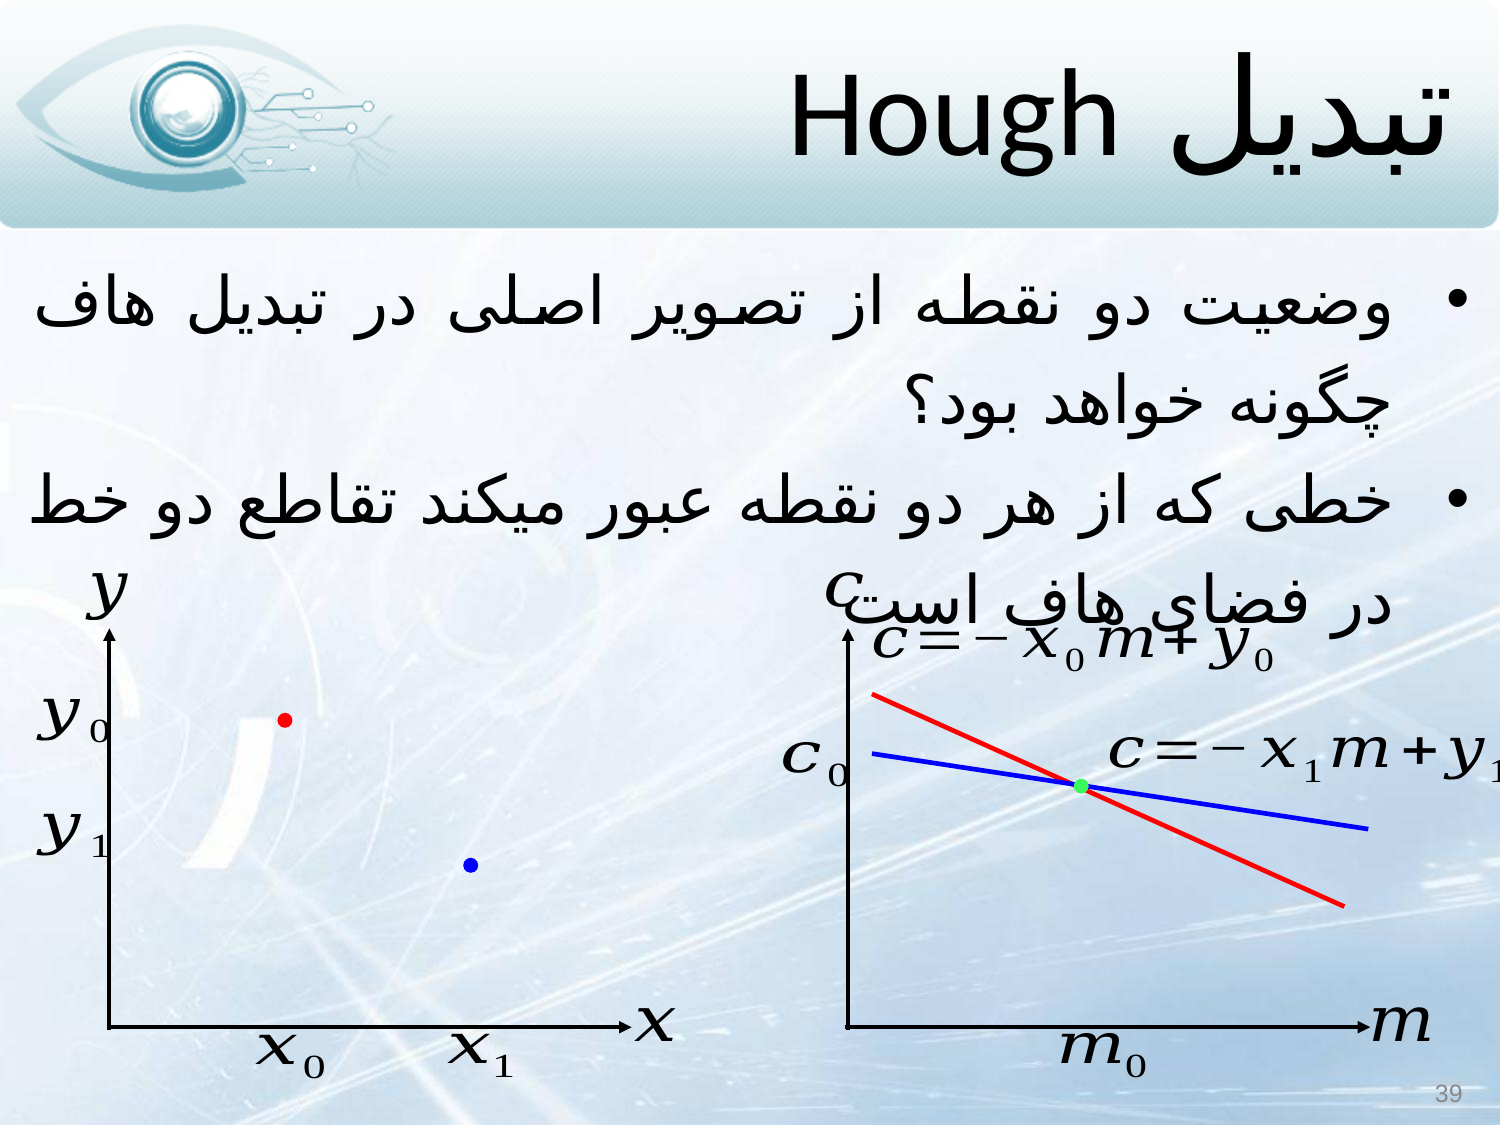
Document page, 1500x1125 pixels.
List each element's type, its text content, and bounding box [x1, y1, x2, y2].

slide_number 39 [1127, 1062, 1478, 1123]
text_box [823, 550, 1436, 1057]
title تبدیل Hough [0, 7, 1500, 195]
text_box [84, 550, 680, 1057]
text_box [34, 793, 518, 1086]
text_box وضعیت دو نقطه از تصویر اصلی در تبدیل هاف چگونه خواهد بود؟ خطی که از هر دو نقطه عبور می‏کند تقاطع دو خط در فضای هاف است [12, 230, 1485, 645]
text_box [780, 722, 1150, 1086]
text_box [35, 678, 325, 792]
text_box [1154, 753, 1369, 830]
picture [0, 230, 1500, 1125]
